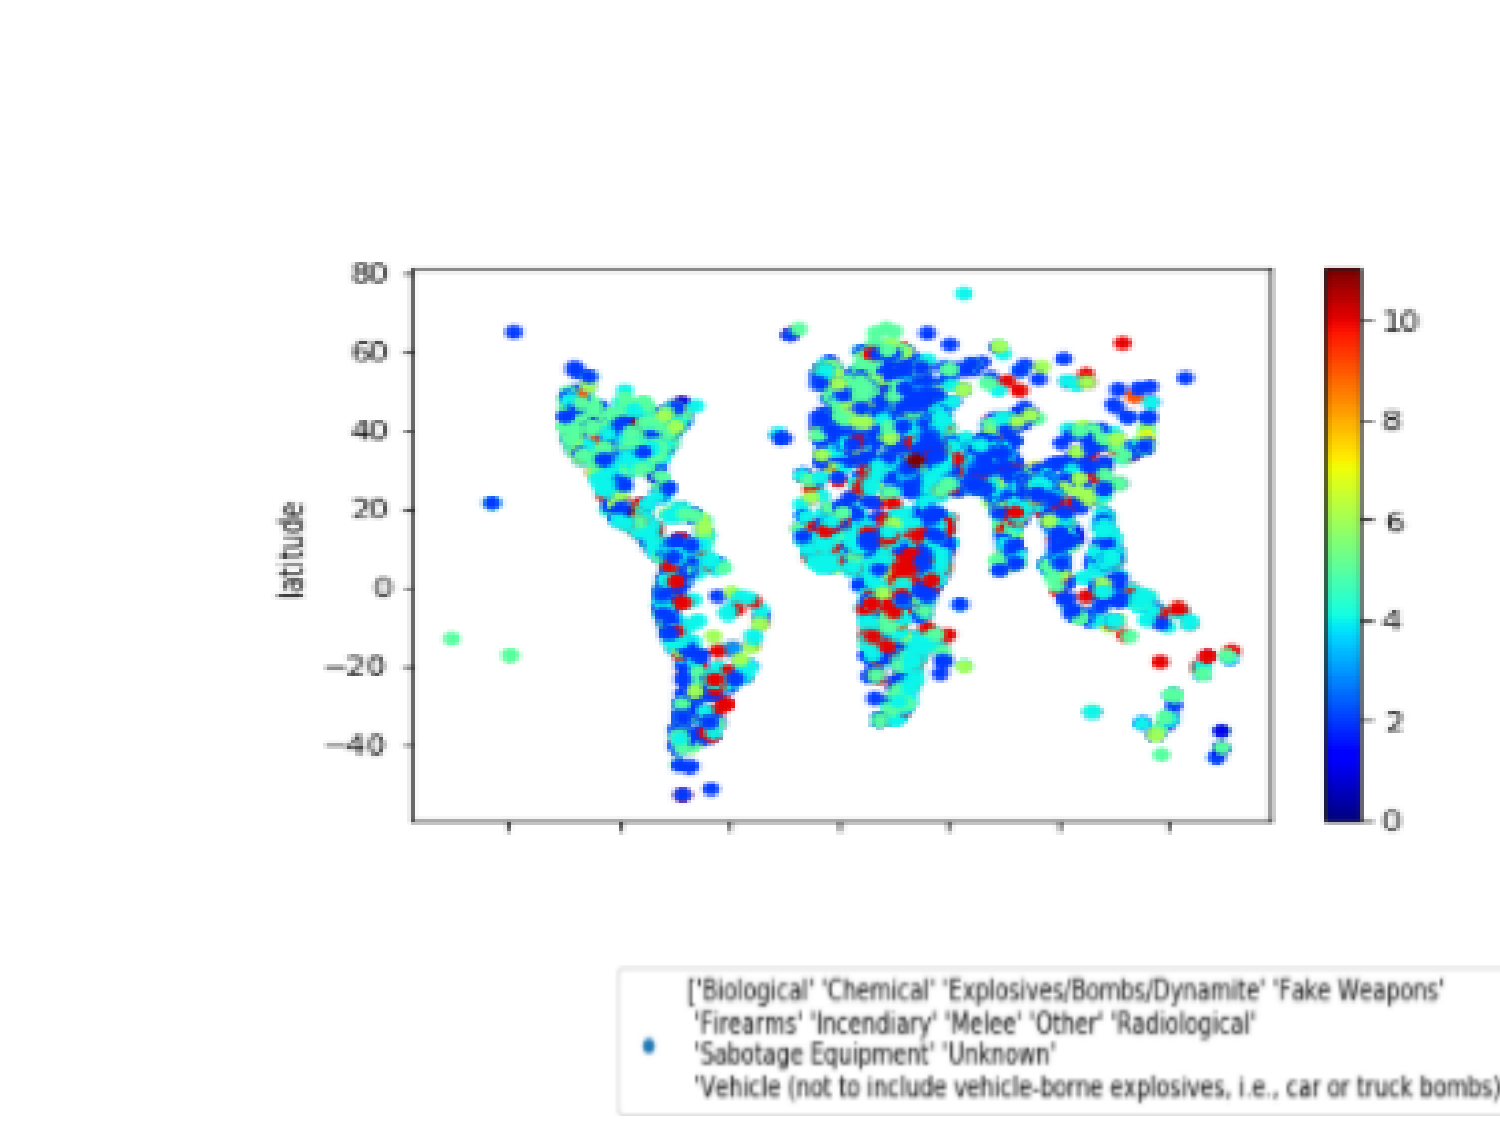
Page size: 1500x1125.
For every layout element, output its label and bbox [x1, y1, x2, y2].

picture [612, 965, 1500, 1116]
picture [212, 239, 1500, 856]
